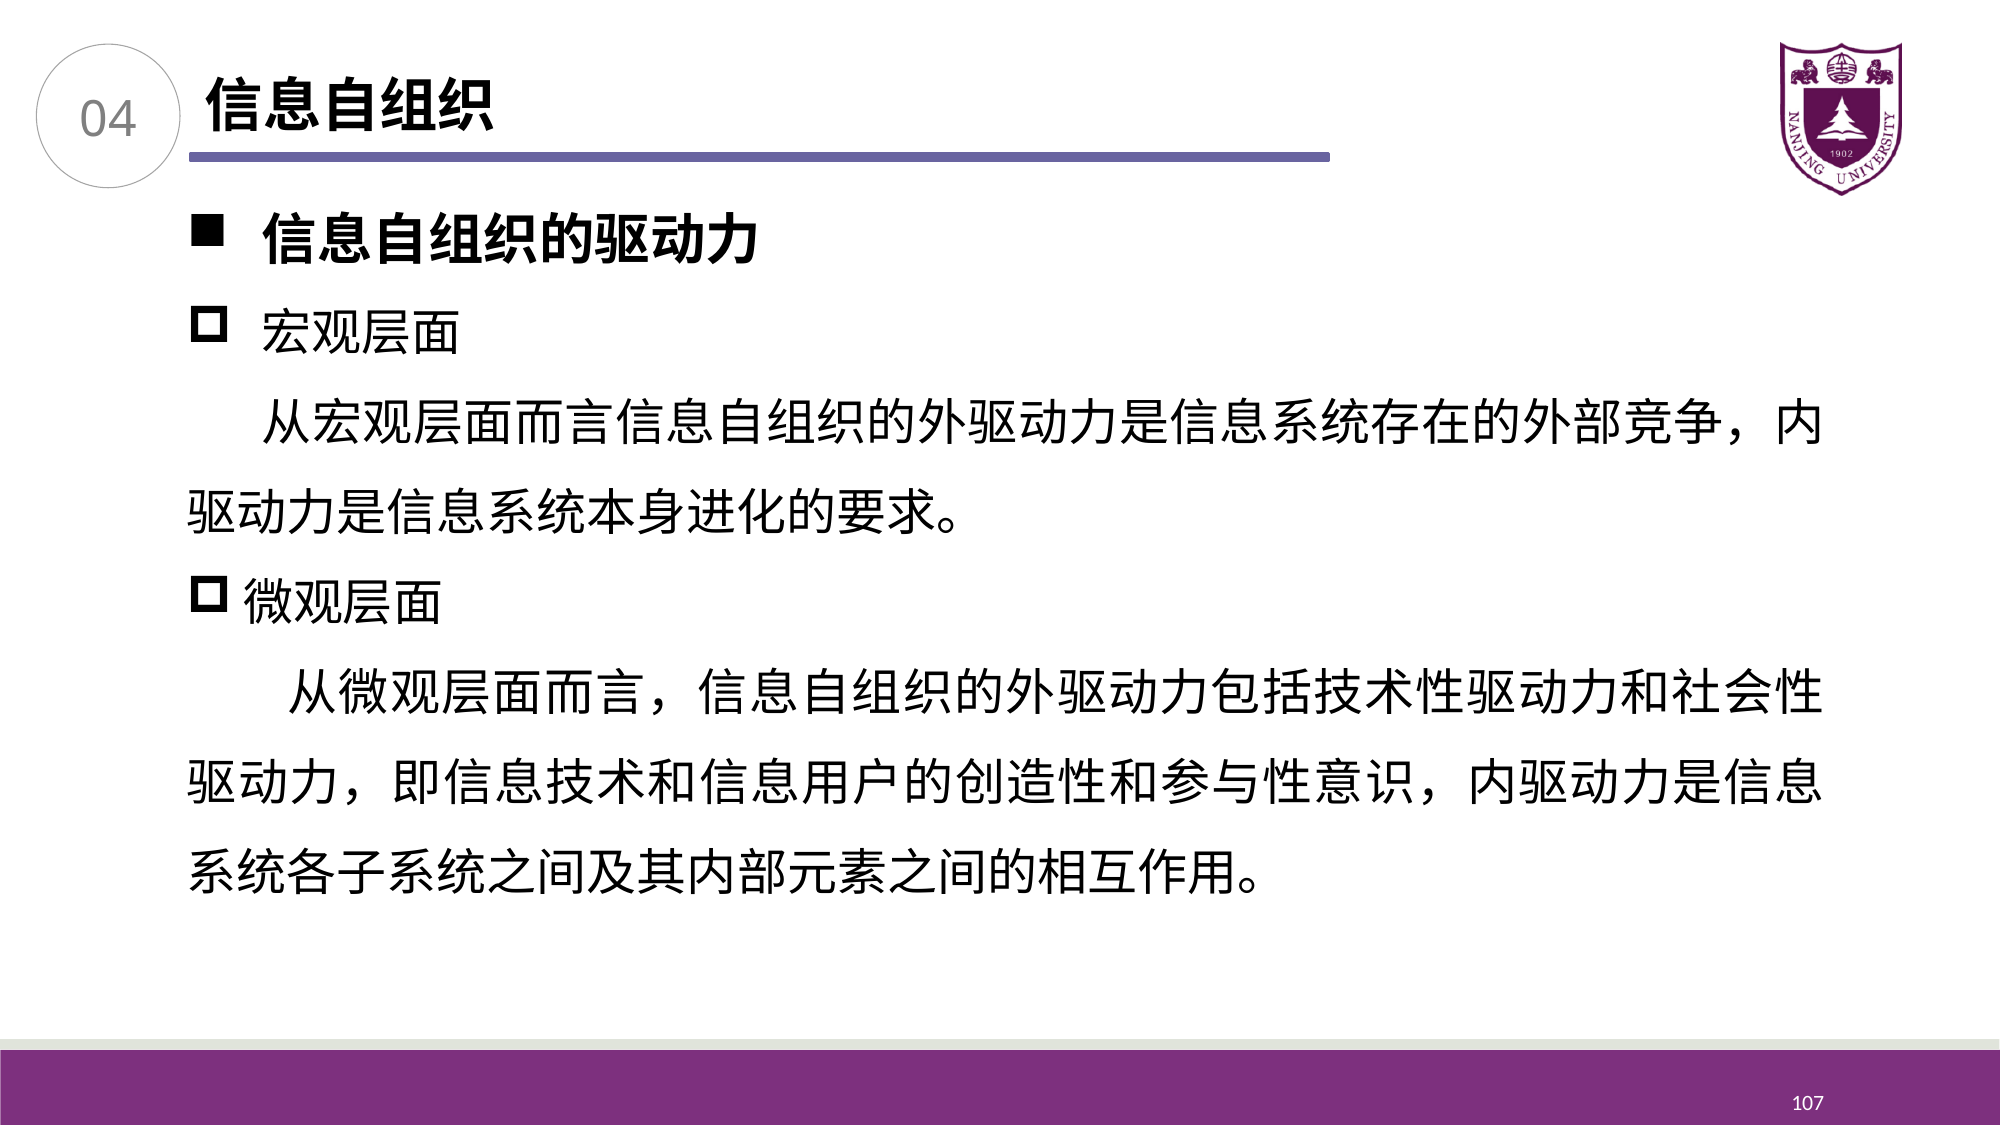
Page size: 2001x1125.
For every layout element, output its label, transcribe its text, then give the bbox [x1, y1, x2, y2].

text_box 信息自组织的驱动力 宏观层面 从宏观层面而言信息自组织的外驱动力是信息系统存在的外部竞争，内驱动力是信息系统本身进化的要求。 微观层面 从微观层面而言，信息自组织的外驱动力包括技术性驱动力和社会性驱动力，即信息技术和信息用户的创造性和参与性意识，内驱动力是信息系统各子系统之间及其内部元素之间的相互作用。 [172, 163, 1840, 908]
text_box [169, 315, 1969, 1059]
text_box [189, 152, 1330, 162]
slide_number 107 [1624, 1071, 1840, 1125]
picture [1779, 42, 1902, 196]
text_box 04 [35, 42, 182, 190]
text_box 信息自组织 [189, 60, 512, 146]
